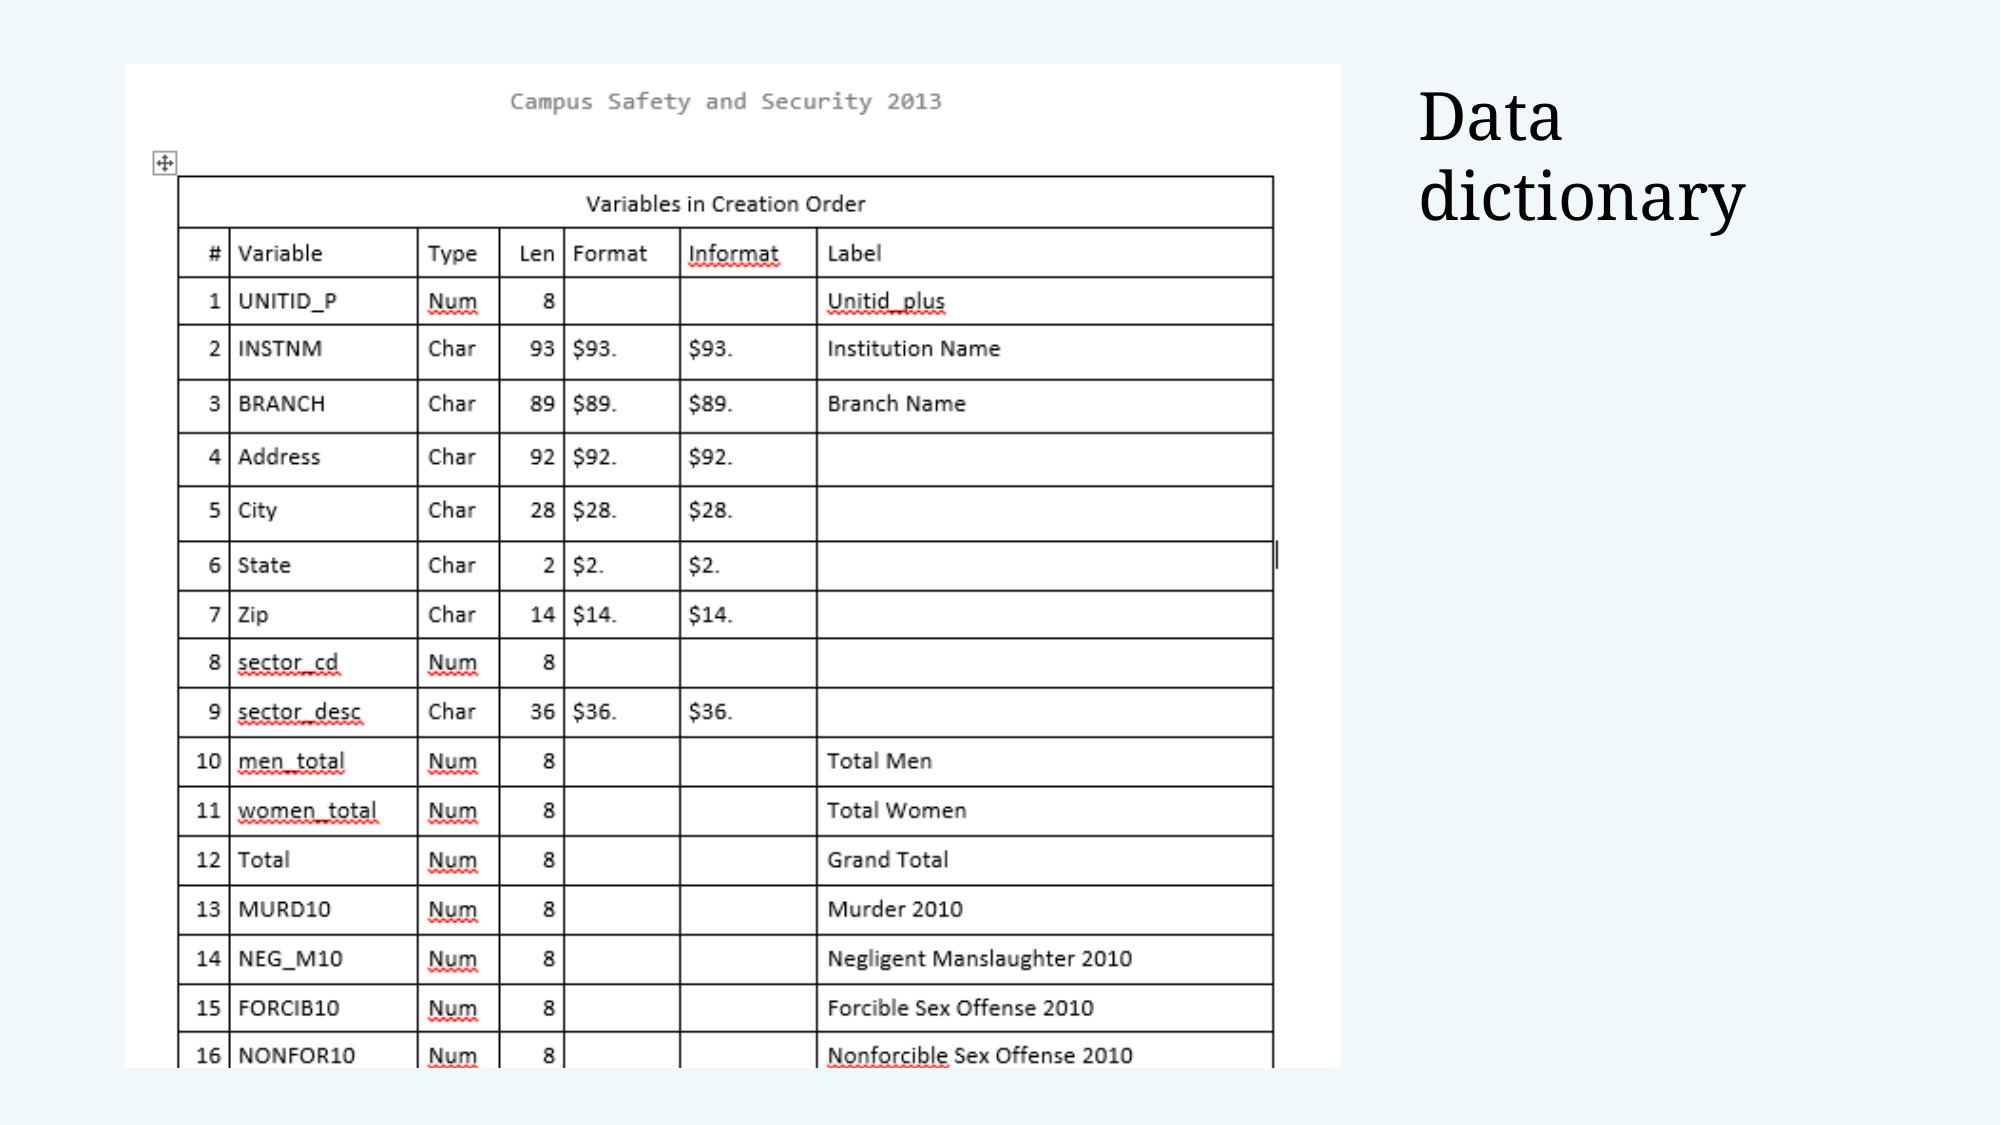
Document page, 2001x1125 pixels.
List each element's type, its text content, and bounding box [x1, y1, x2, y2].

picture [124, 64, 1342, 1069]
list Data dictionary [1403, 65, 1904, 167]
